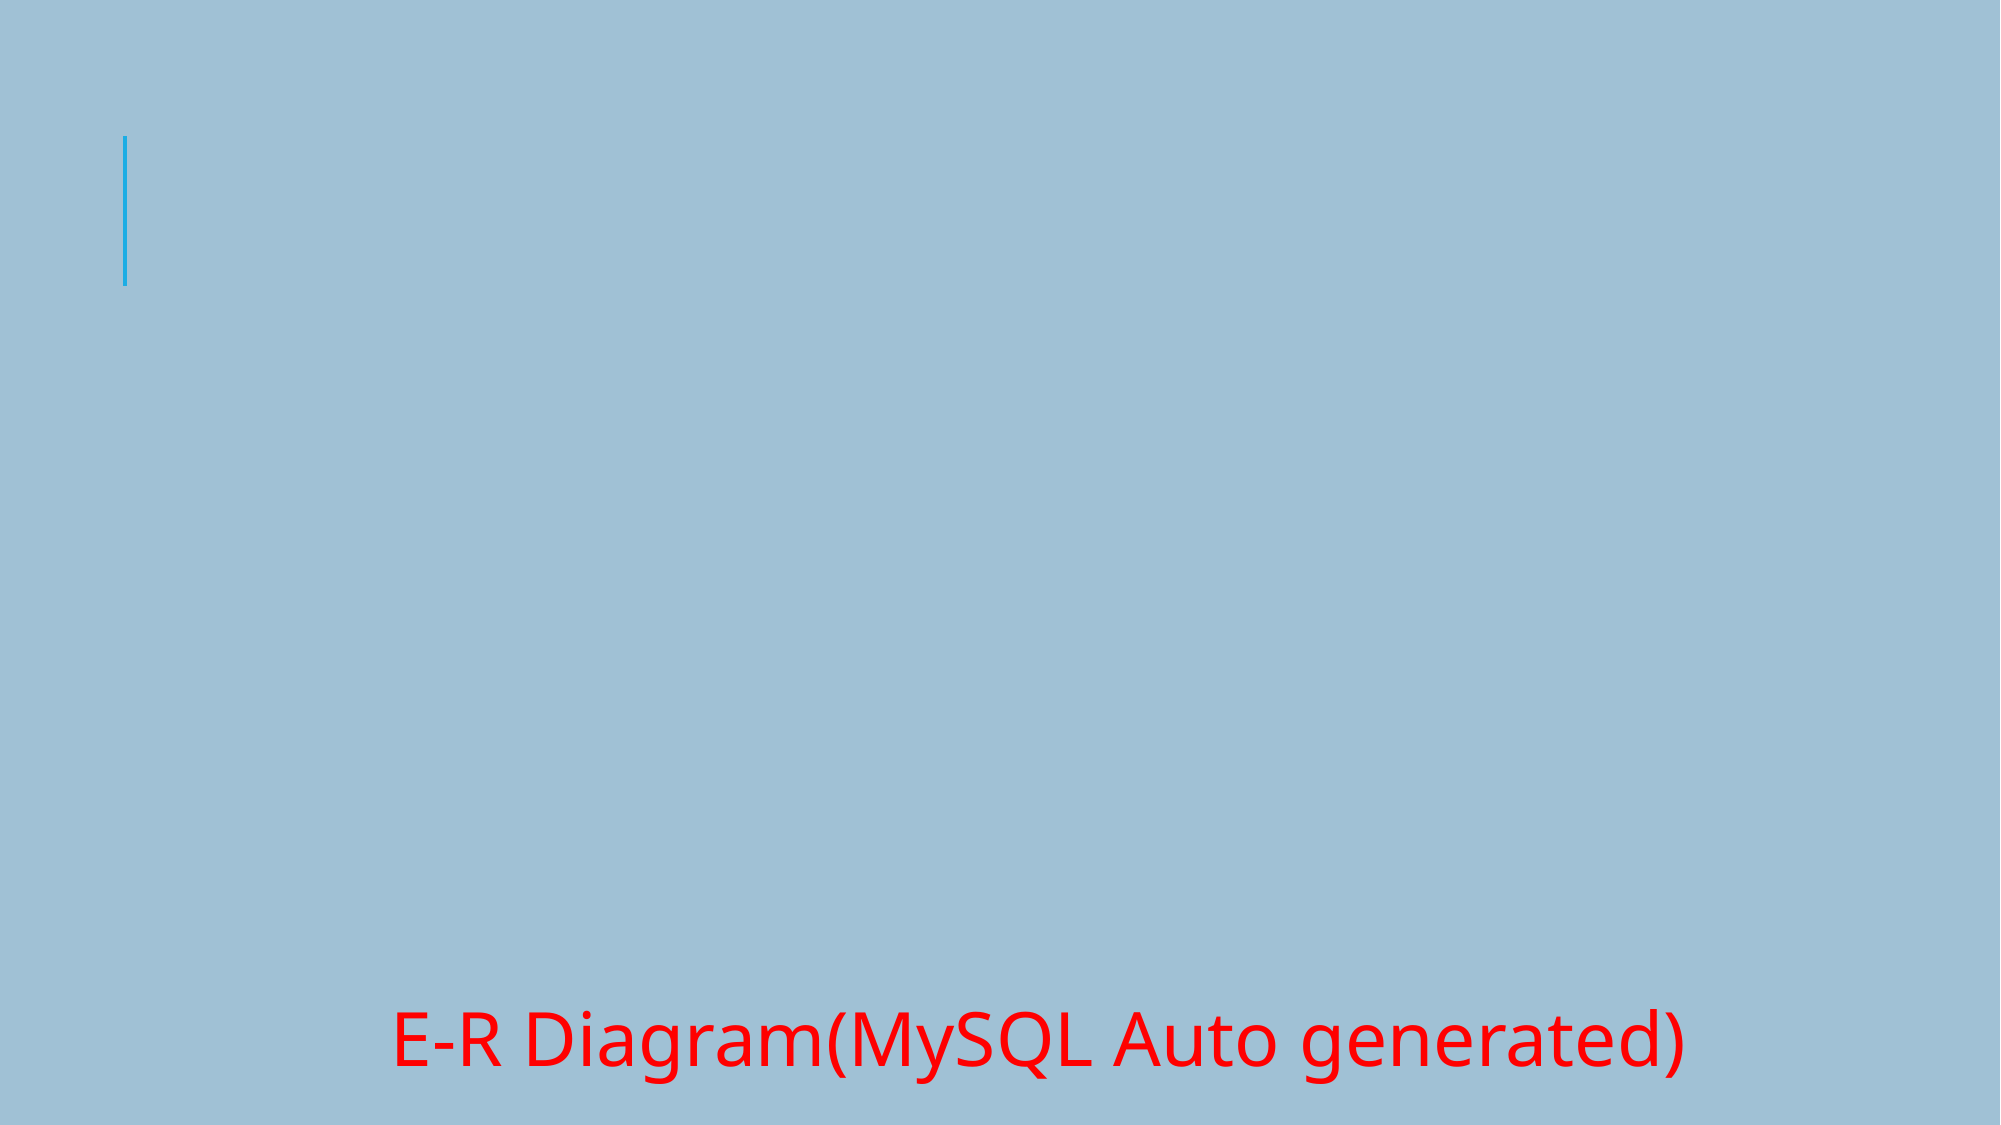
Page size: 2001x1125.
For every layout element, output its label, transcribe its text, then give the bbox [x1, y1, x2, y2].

text_box E-R Diagram(MySQL Auto generated) [0, 983, 1702, 1089]
